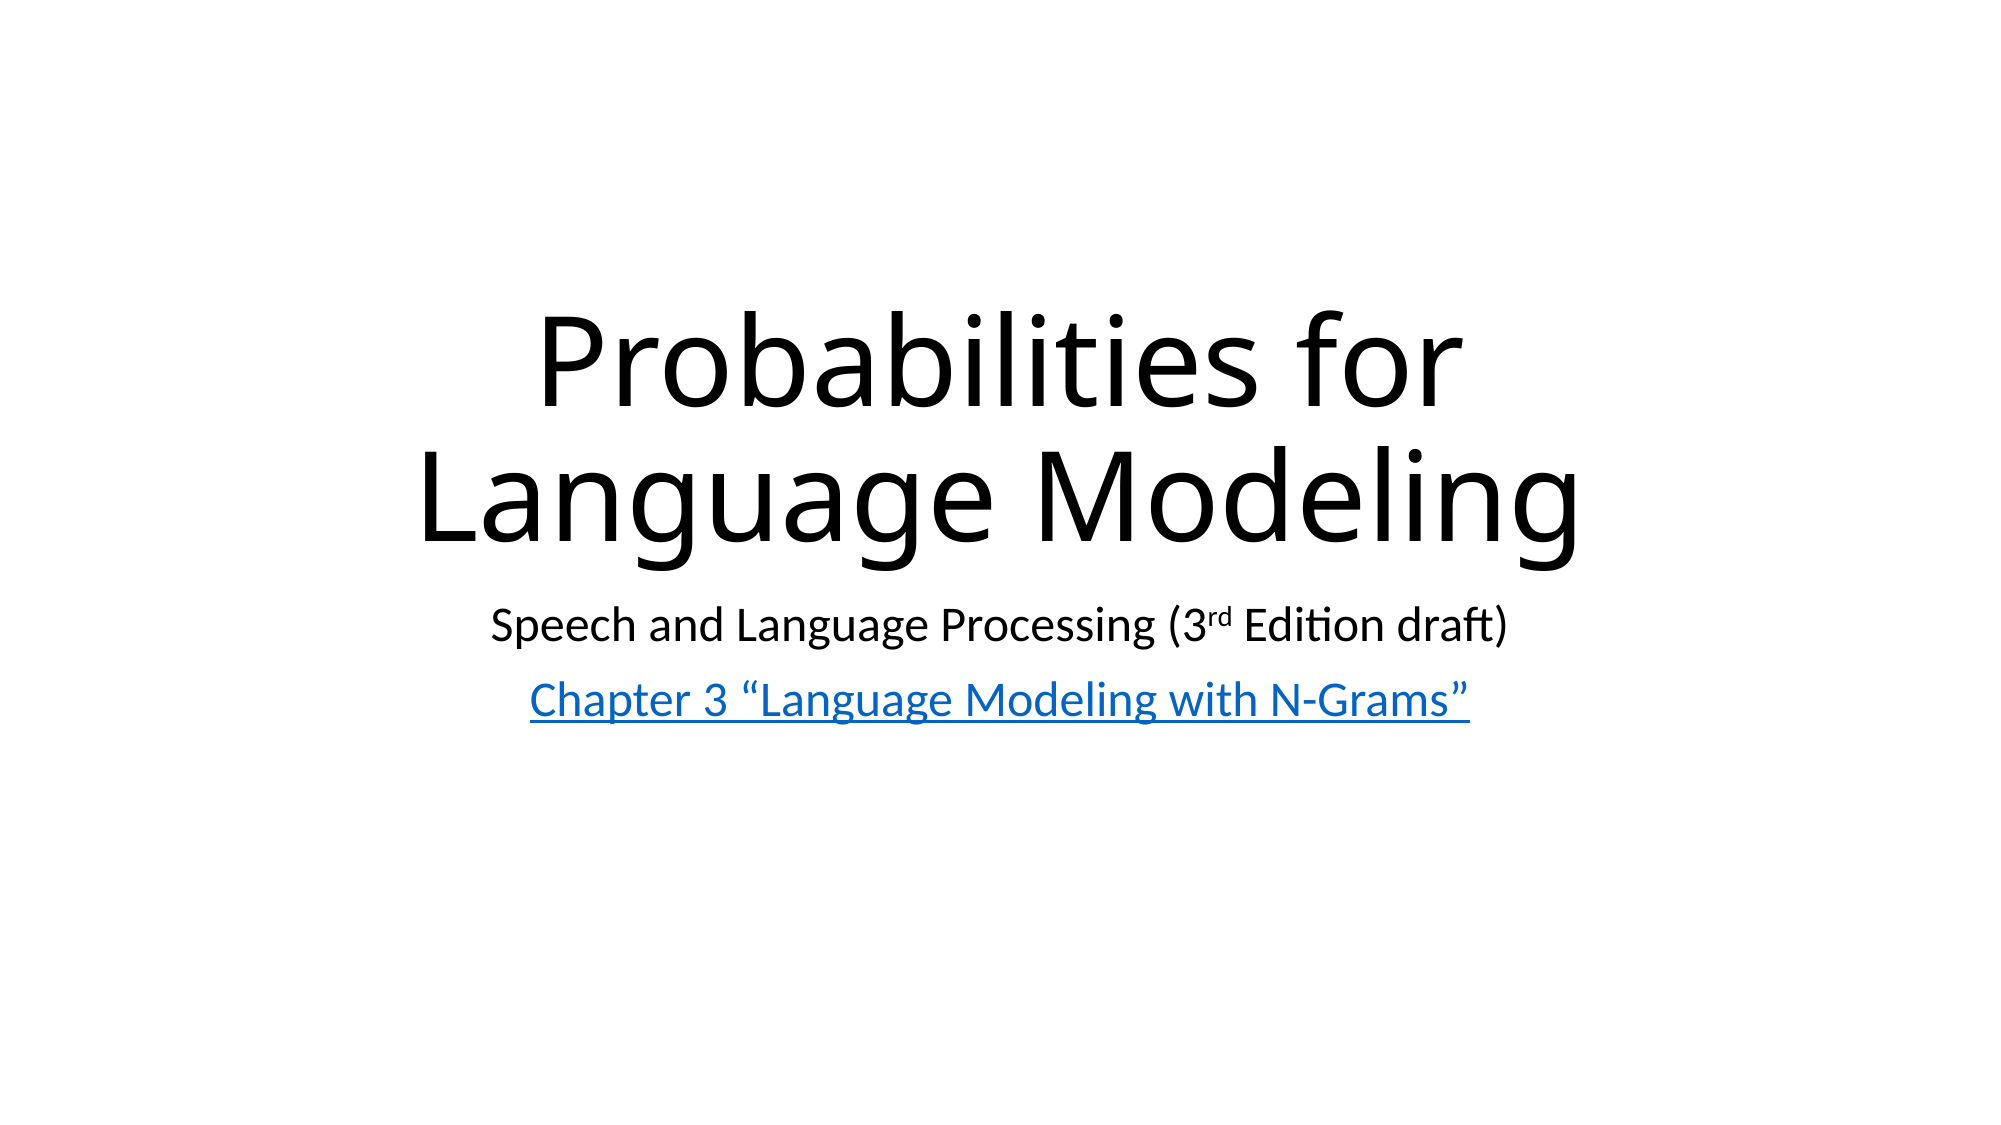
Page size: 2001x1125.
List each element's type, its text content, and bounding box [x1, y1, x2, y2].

title Probabilities for Language Modeling [249, 184, 1750, 576]
subtitle Speech and Language Processing (3rd Edition draft) Chapter 3 “Language Modeling with N-Grams” [249, 590, 1750, 863]
